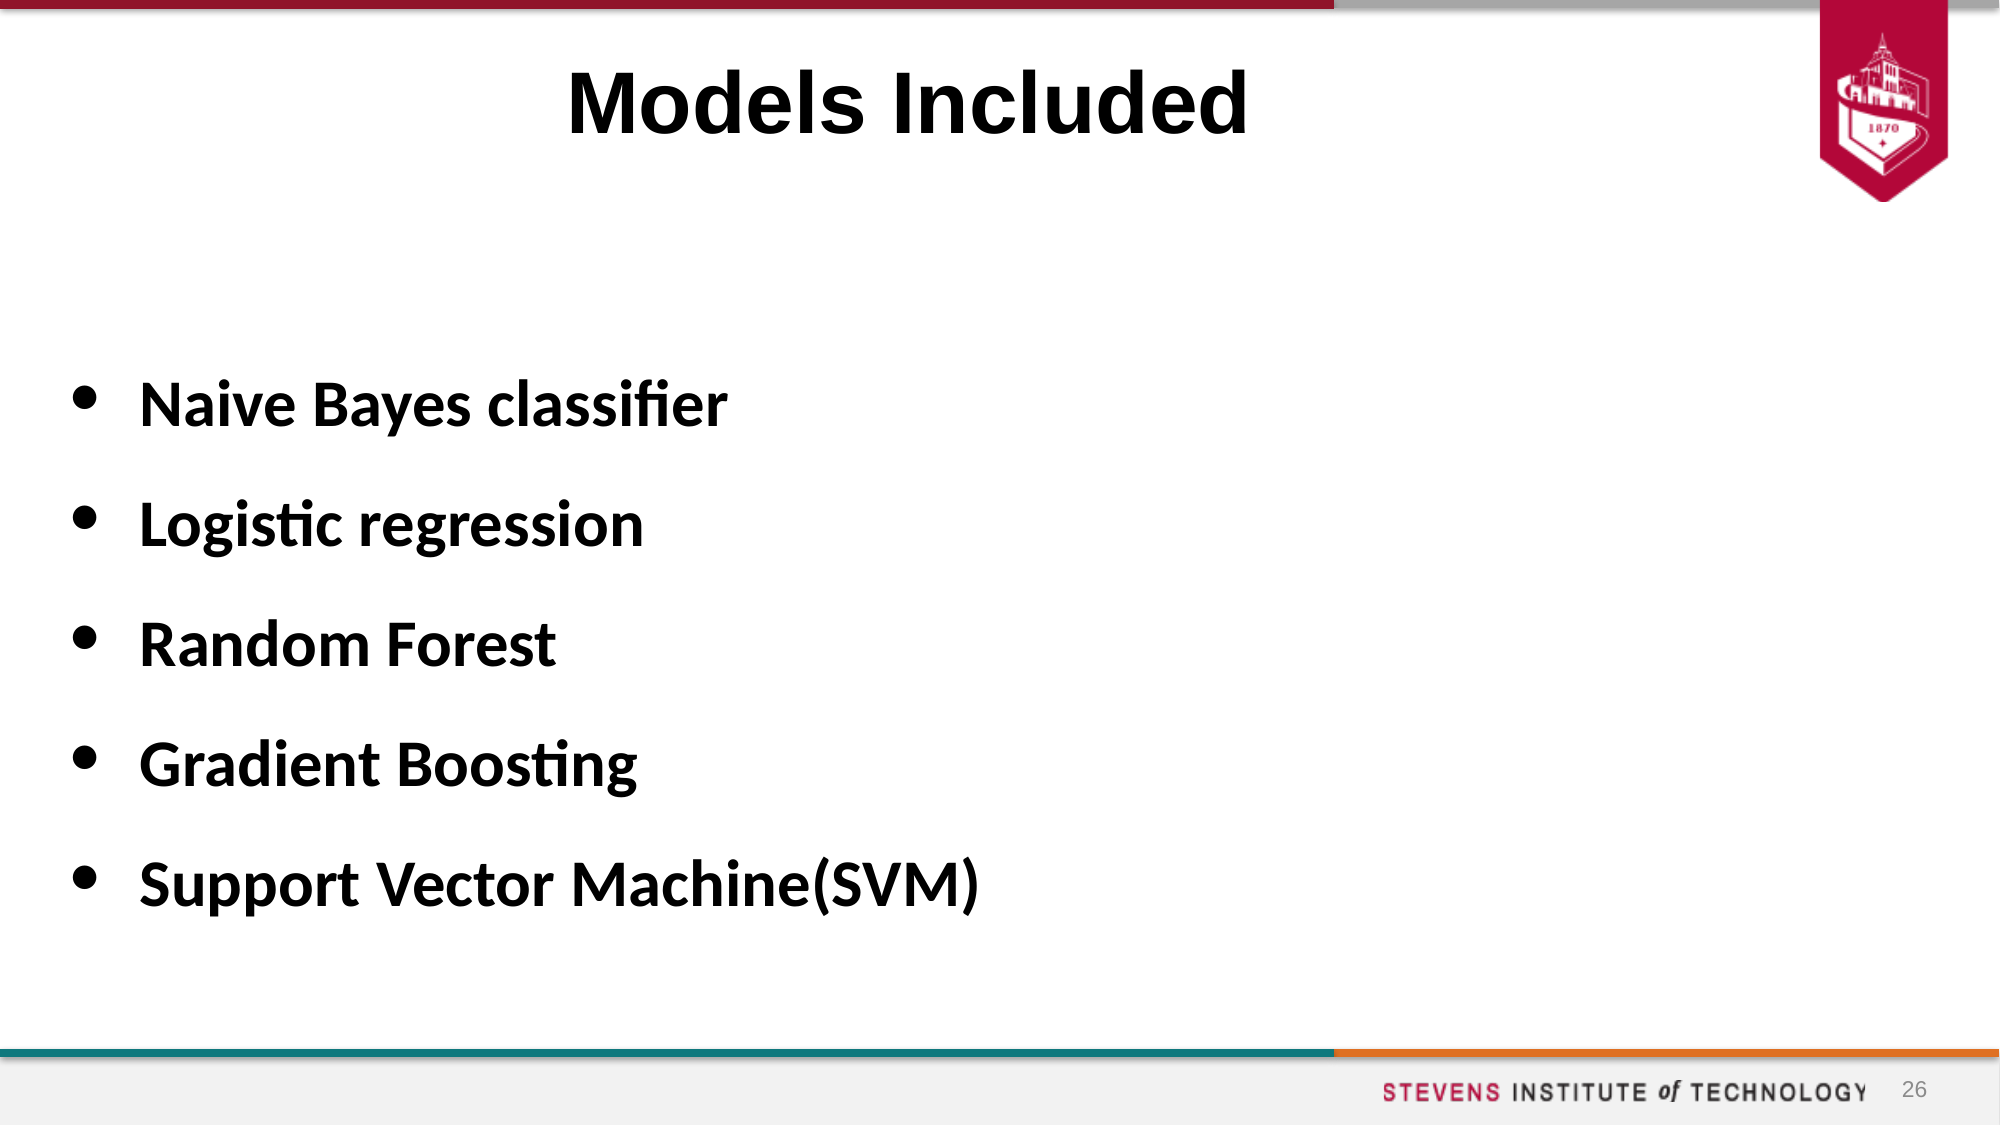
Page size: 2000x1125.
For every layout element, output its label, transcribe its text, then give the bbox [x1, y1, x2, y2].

slide_number 26 [1862, 1057, 1967, 1118]
title Models Included [110, 38, 1708, 127]
list Naive Bayes classifier Logistic regression Random Forest Gradient Boosting Support Vector Machine(SVM) [49, 280, 1951, 1000]
